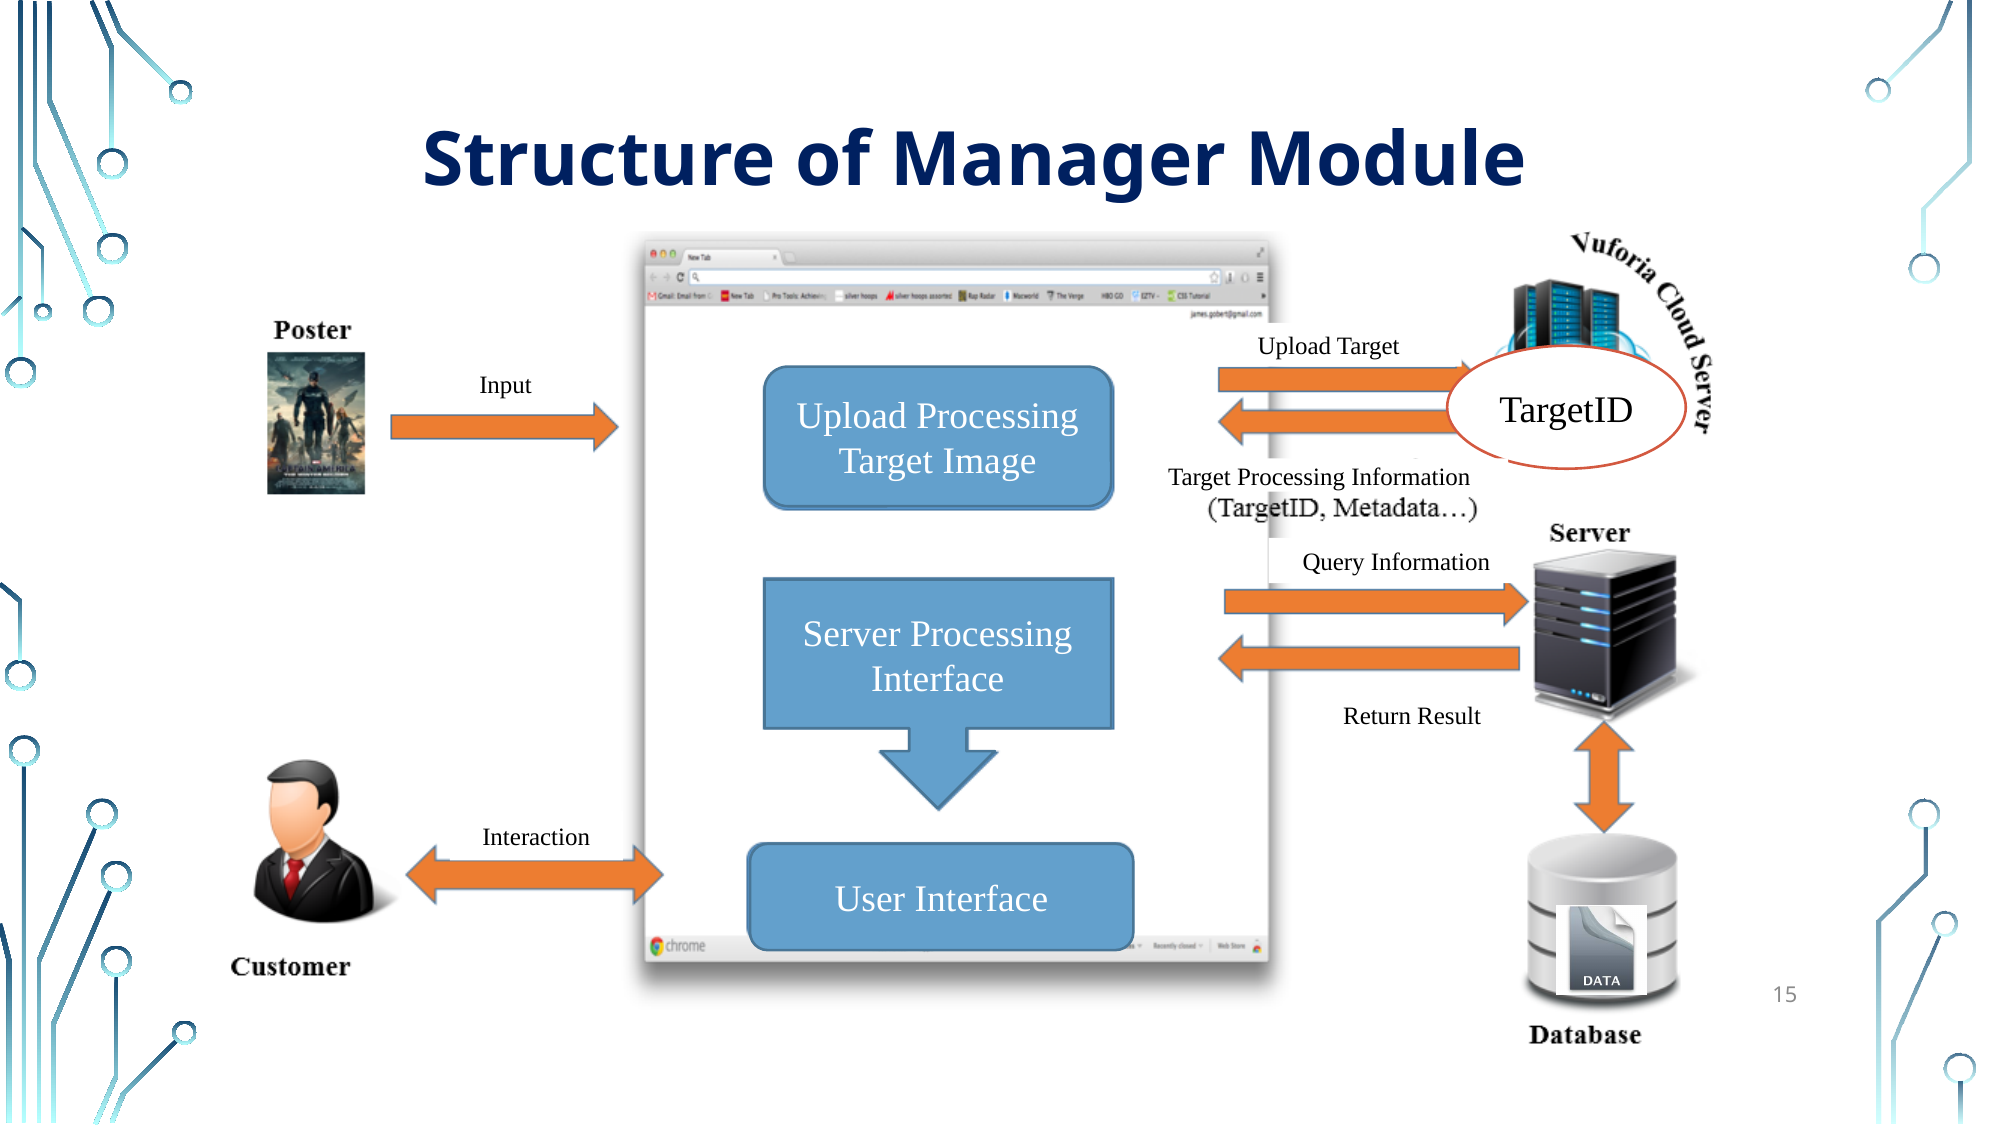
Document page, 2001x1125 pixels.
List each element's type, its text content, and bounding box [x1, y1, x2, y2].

slide_number 15 [1729, 965, 1813, 1025]
text_box Structure of Manager Module [331, 103, 1619, 208]
picture [221, 230, 1729, 1060]
